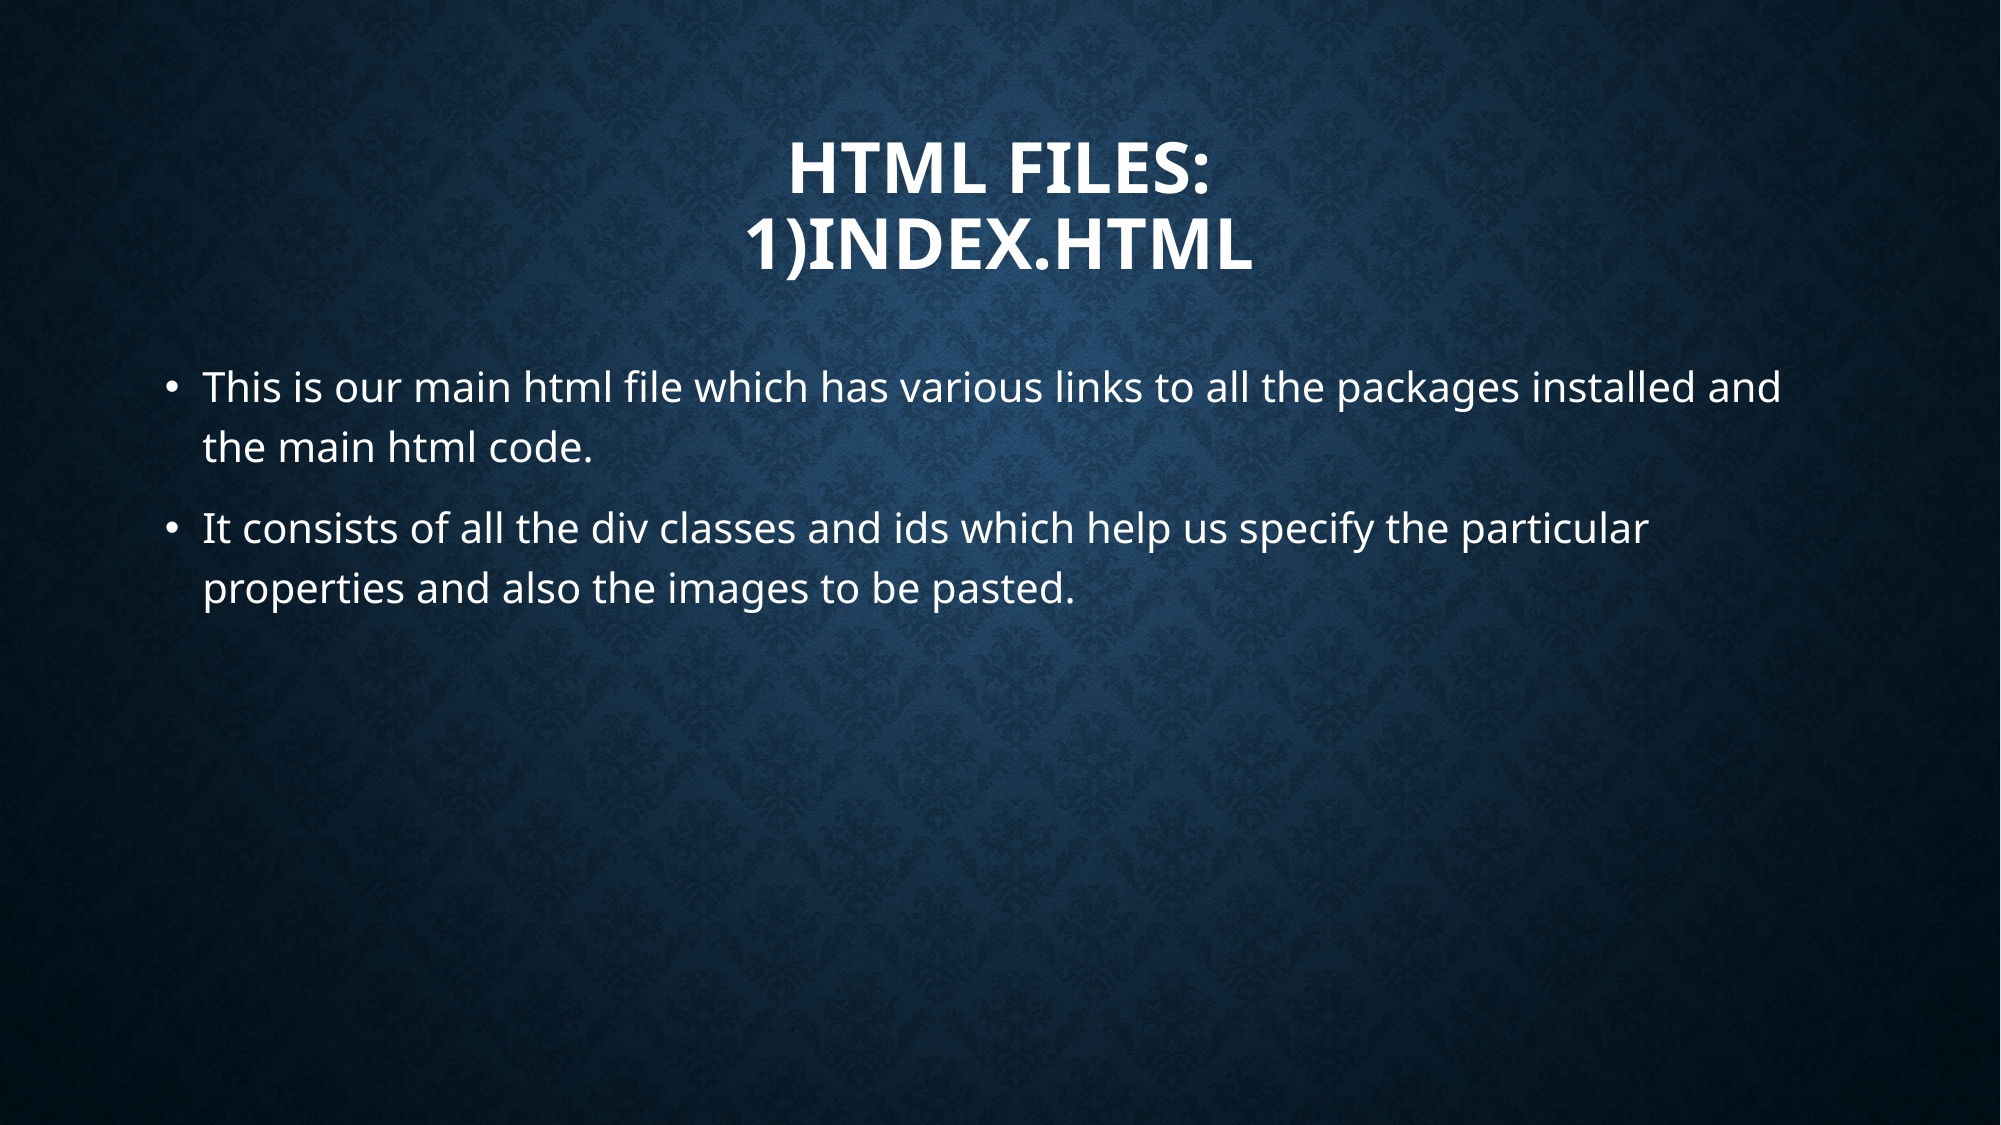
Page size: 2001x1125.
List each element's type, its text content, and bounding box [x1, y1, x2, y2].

title HTML FILES: 1)Index.html [149, 99, 1849, 318]
list This is our main html file which has various links to all the packages installed and the main html code. It consists of all the div classes and ids which help us specify the particular properties and also the images to be pasted. [149, 343, 1849, 950]
